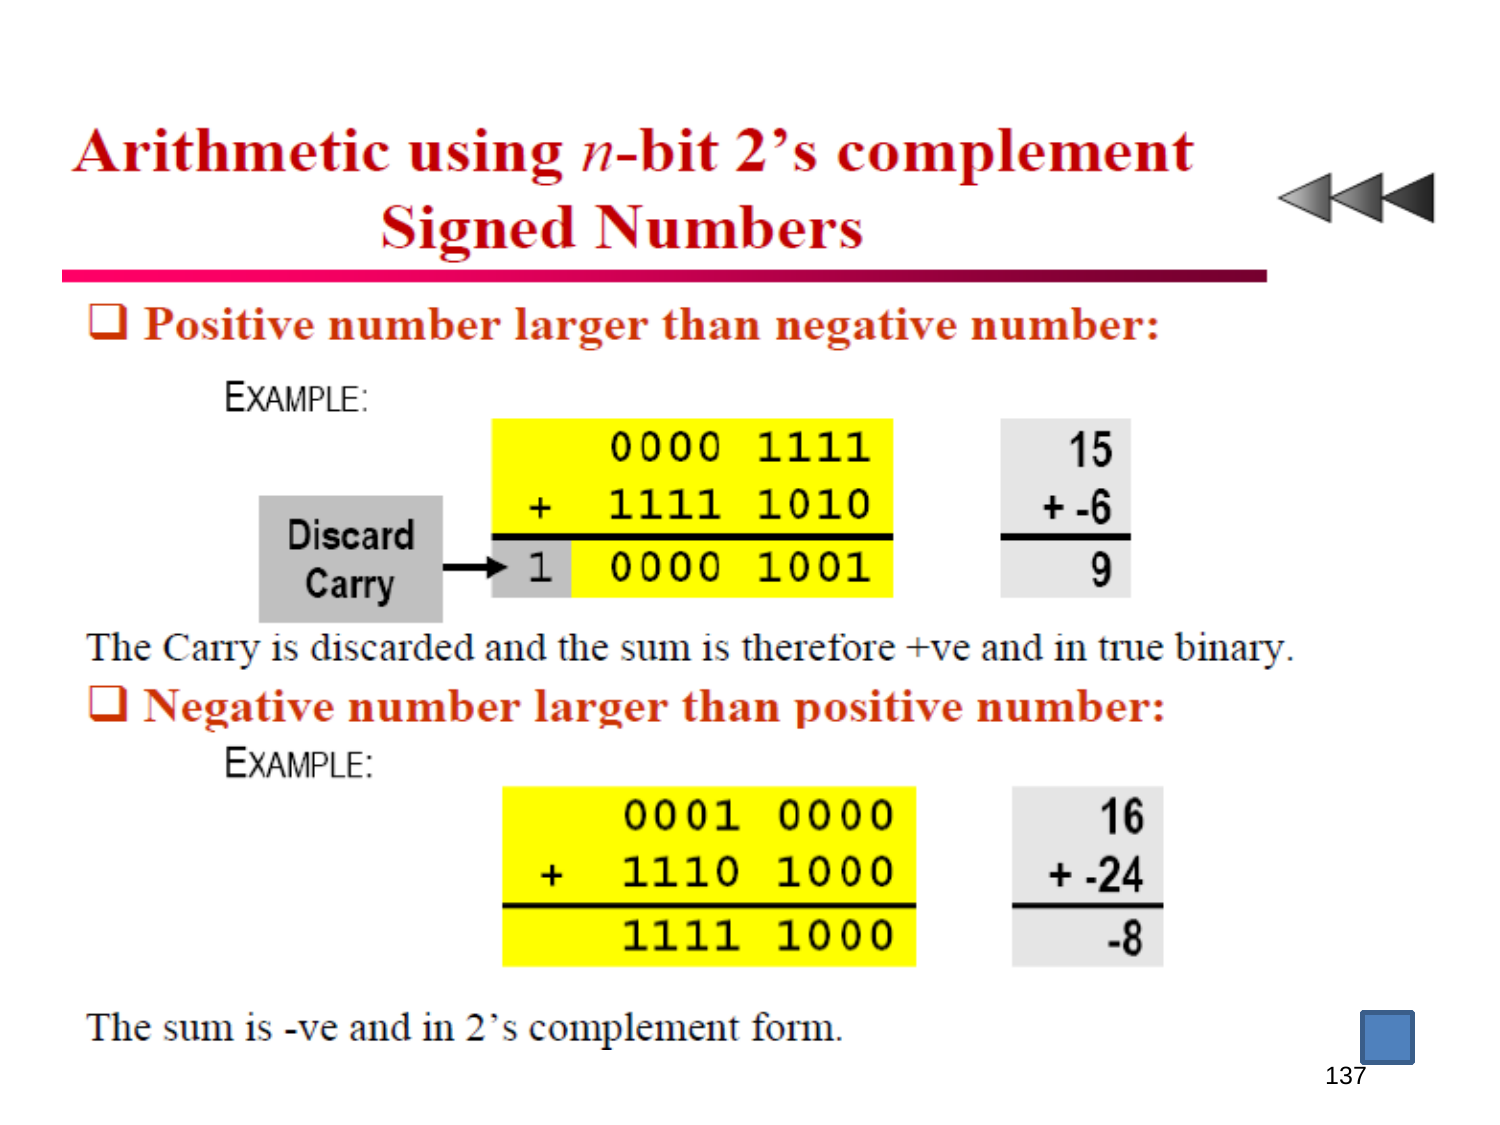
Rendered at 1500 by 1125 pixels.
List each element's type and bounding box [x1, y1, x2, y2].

picture [62, 37, 1438, 1050]
text_box [1362, 1050, 1413, 1063]
